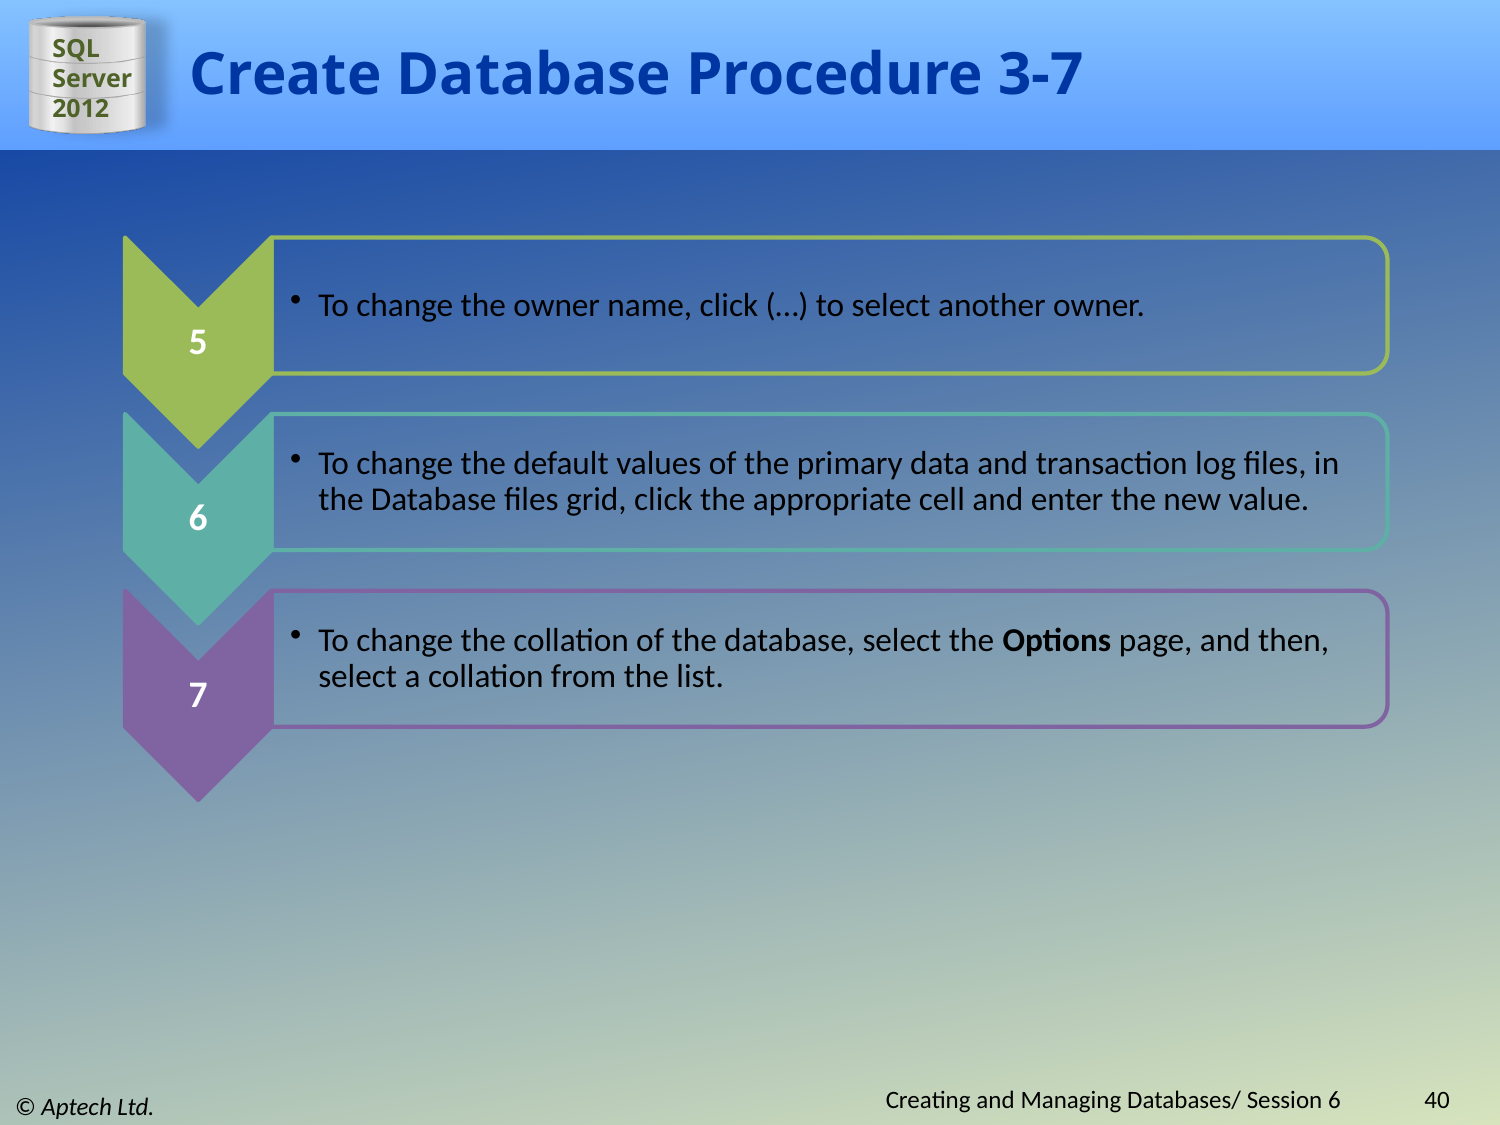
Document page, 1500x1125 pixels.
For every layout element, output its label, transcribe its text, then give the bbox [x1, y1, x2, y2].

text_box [124, 237, 1388, 801]
footer Creating and Managing Databases/ Session 6 [375, 1084, 1363, 1113]
picture [24, 0, 150, 150]
title Create Database Procedure 3-7 [174, 37, 1426, 106]
slide_number 40 [1363, 1084, 1465, 1113]
